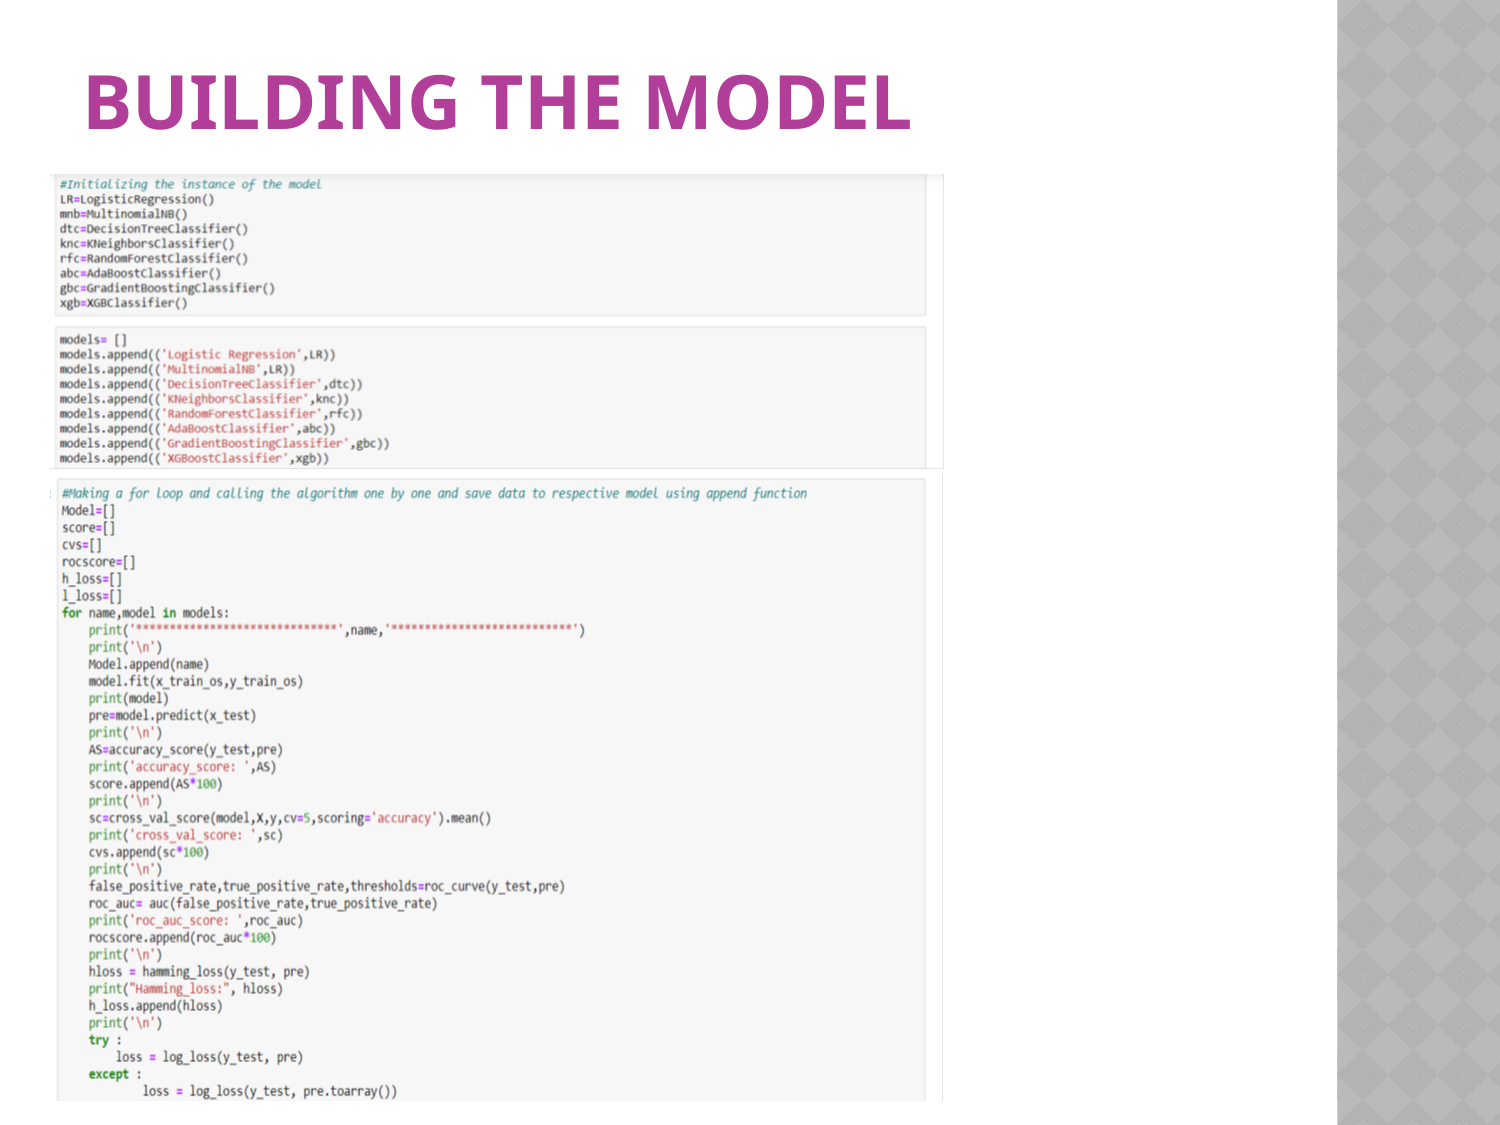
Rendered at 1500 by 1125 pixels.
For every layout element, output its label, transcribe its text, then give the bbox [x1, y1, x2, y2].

picture [49, 474, 944, 1102]
title Building the model [75, 52, 1263, 240]
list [49, 174, 944, 470]
